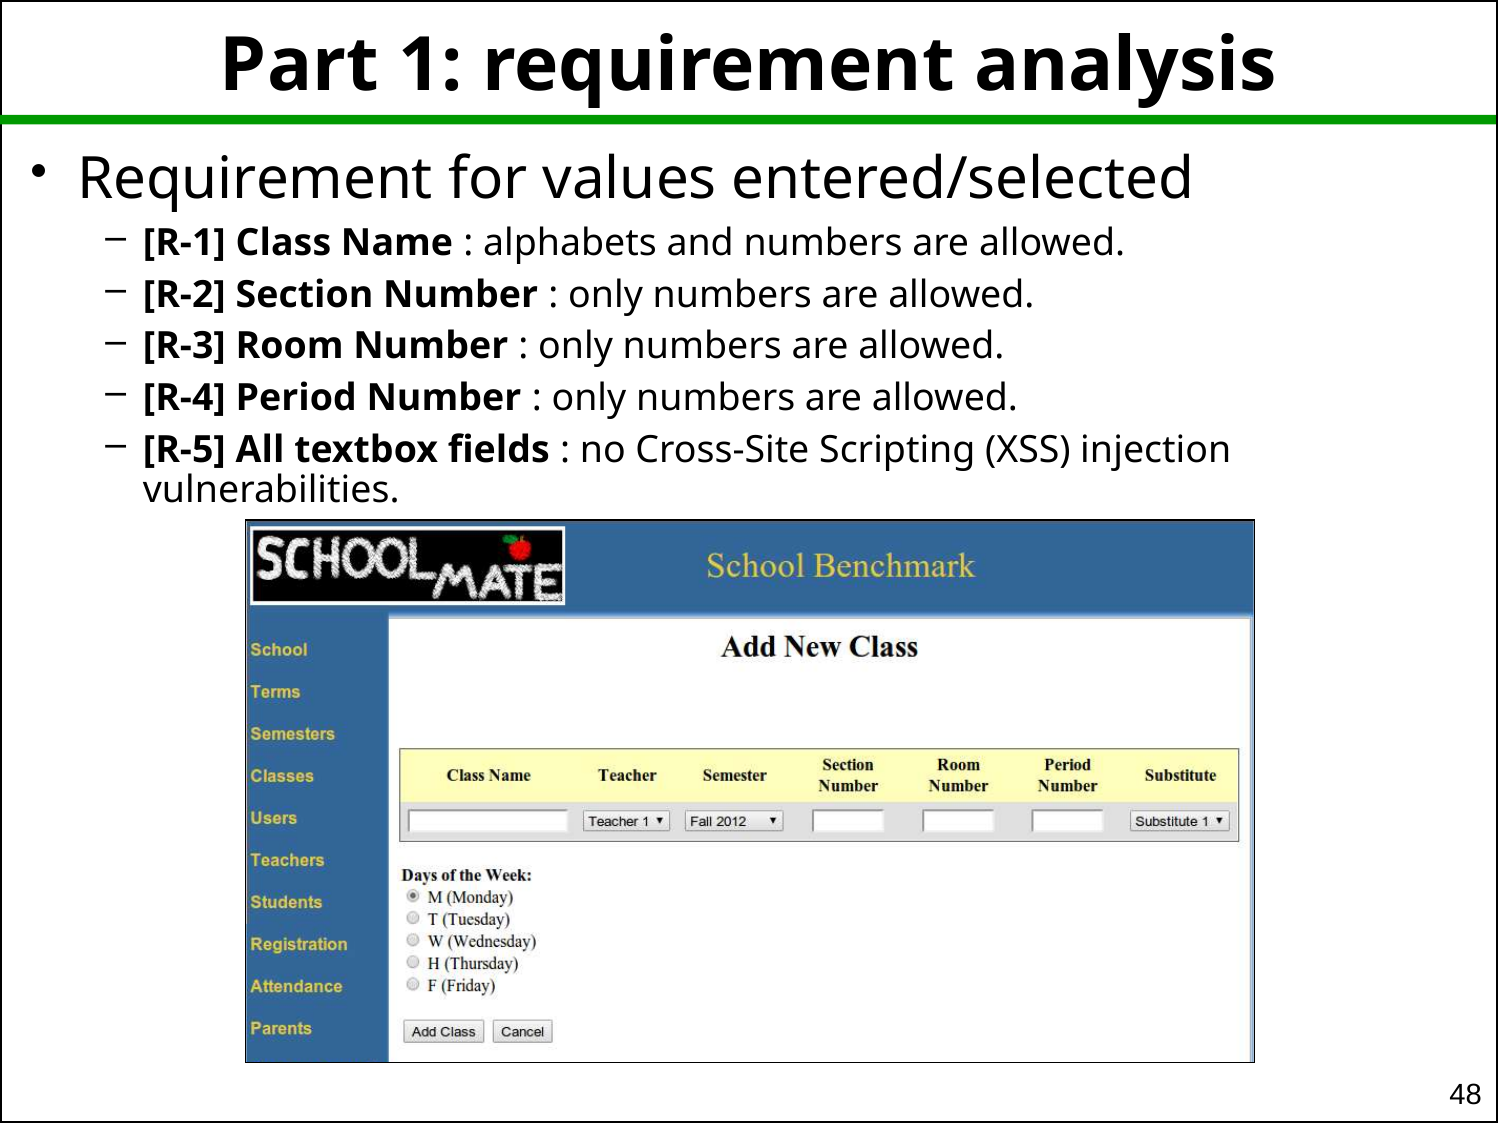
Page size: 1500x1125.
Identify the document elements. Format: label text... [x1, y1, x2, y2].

list Requirement for values entered/selected [R-1] Class Name : alphabets and numbers are allowed. [R-2] Section Number : only numbers are allowed. [R-3] Room Number : only numbers are allowed. [R-4] Period Number : only numbers are allowed. [R-5] All textbox fields : no Cross-Site Scripting (XSS) injection vulnerabilities. [15, 141, 1485, 1074]
slide_number 48 [1184, 1077, 1498, 1118]
title Part 1: requirement analysis [14, 7, 1483, 125]
picture [246, 520, 1254, 1062]
